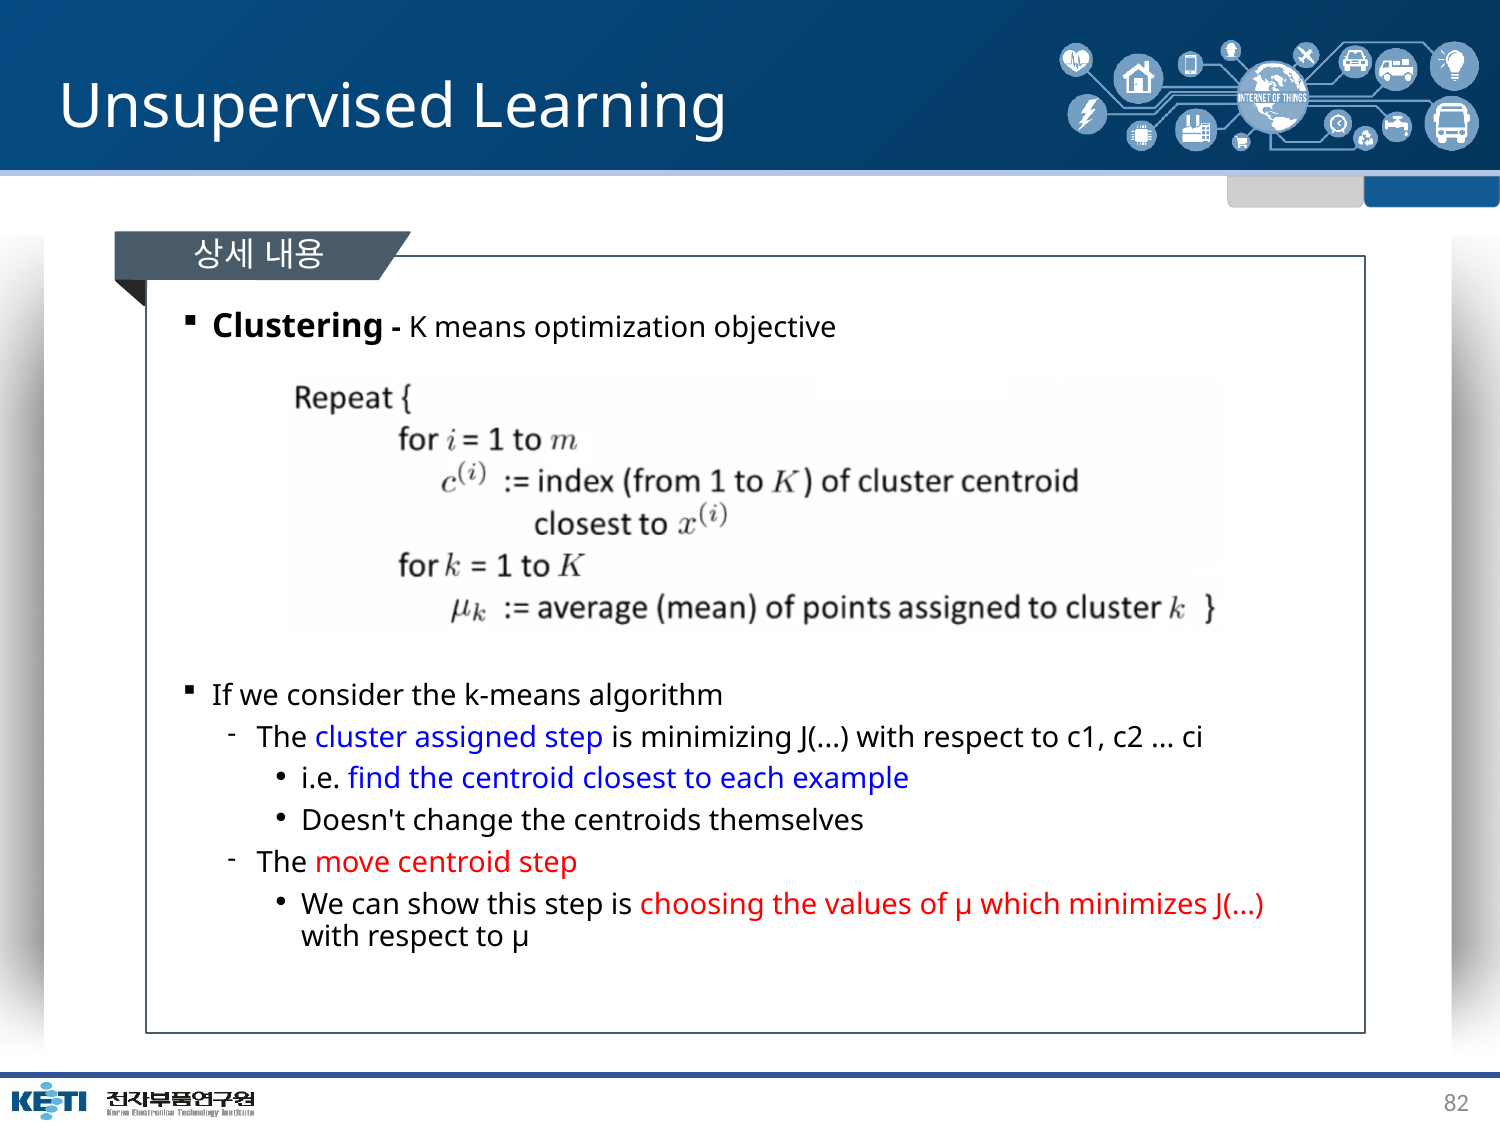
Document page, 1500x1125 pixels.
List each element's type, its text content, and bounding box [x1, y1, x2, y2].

picture [289, 378, 1222, 634]
title Unsupervised Learning [43, 66, 1052, 149]
picture [12, 1082, 254, 1120]
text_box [115, 231, 1366, 1034]
slide_number 82 [1146, 1088, 1485, 1114]
